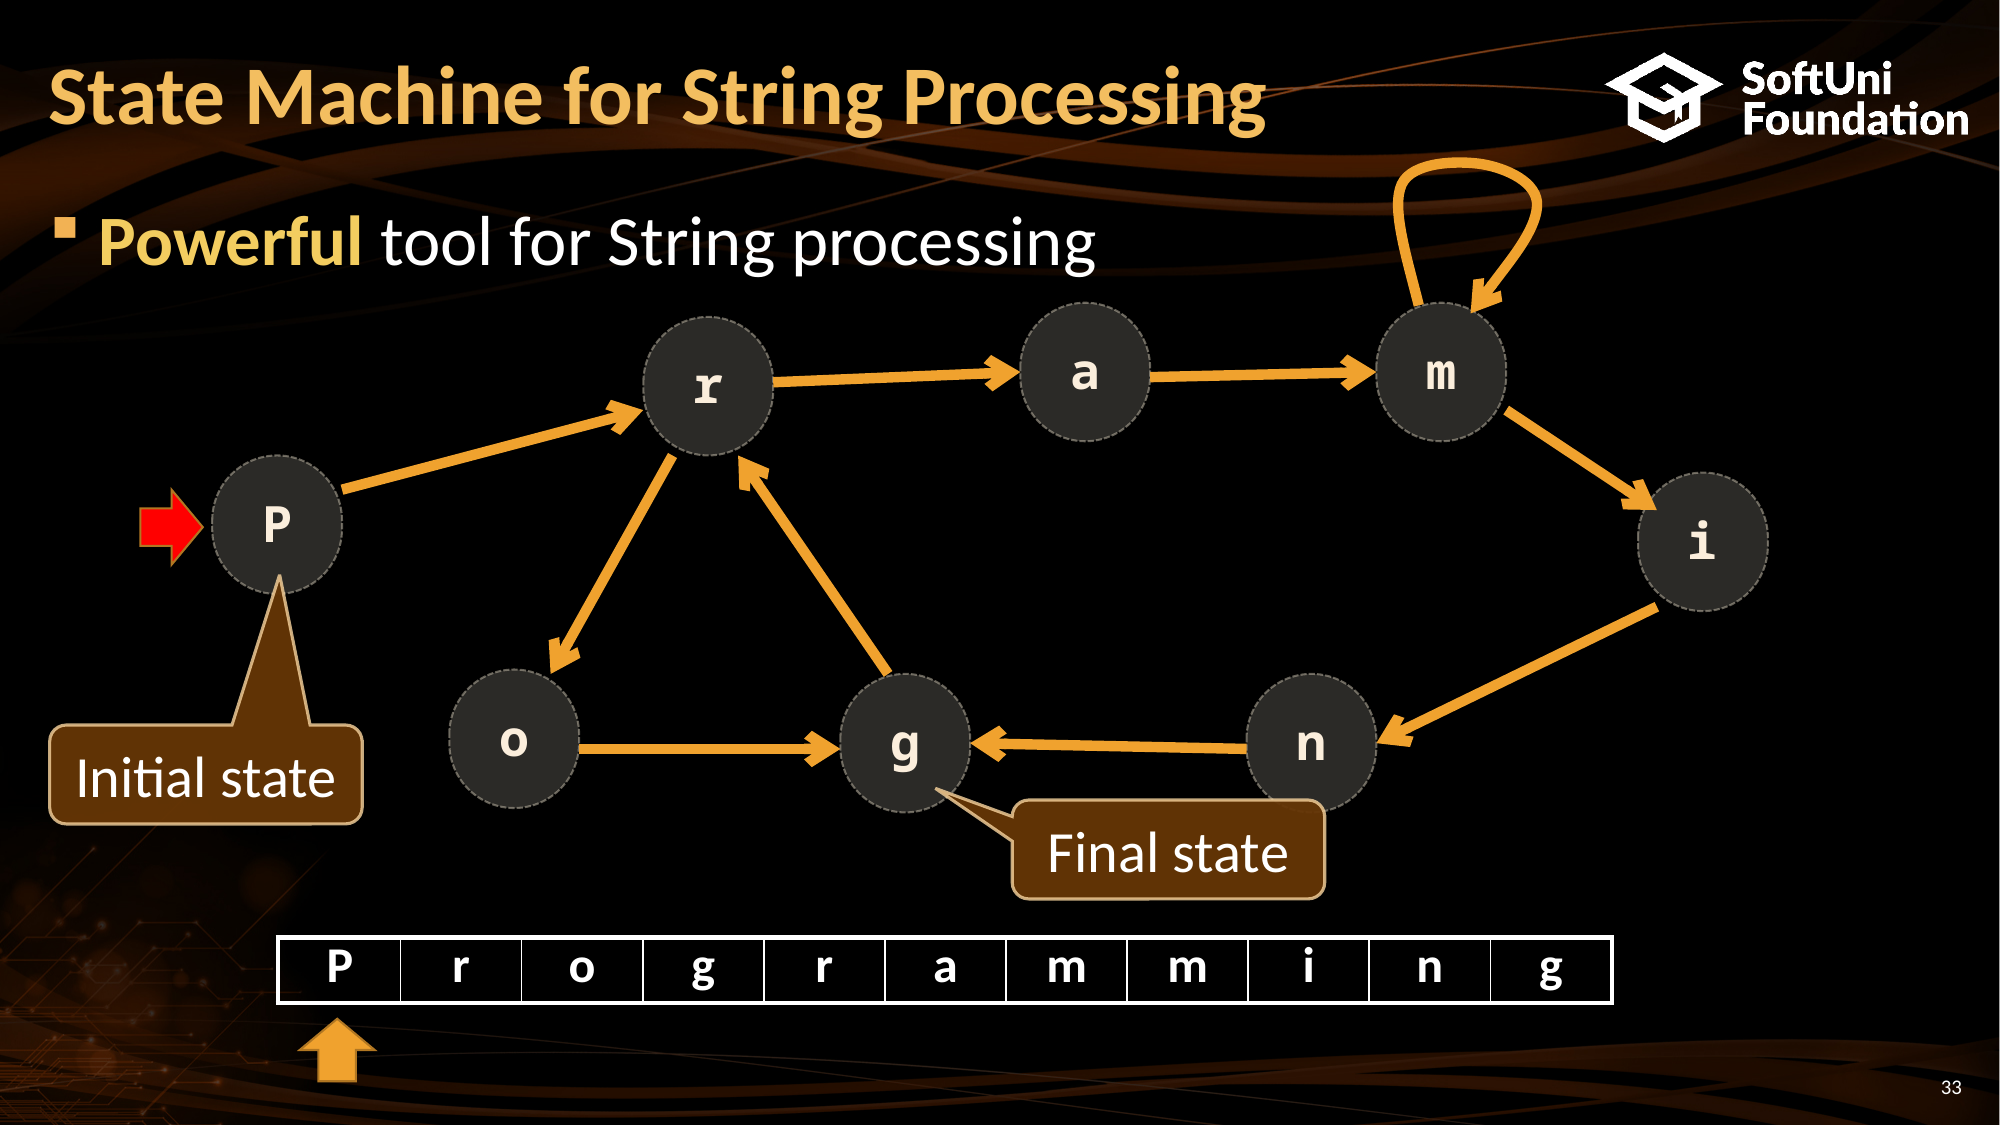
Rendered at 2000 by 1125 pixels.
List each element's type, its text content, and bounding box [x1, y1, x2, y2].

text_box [773, 371, 1021, 383]
text_box a [1020, 302, 1151, 442]
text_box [1376, 606, 1657, 744]
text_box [738, 455, 889, 674]
text_box o [449, 669, 580, 809]
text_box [550, 455, 673, 674]
text_box m [1376, 306, 1507, 442]
text_box Initial state [48, 574, 364, 825]
picture [0, 0, 2000, 1125]
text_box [1150, 372, 1377, 378]
title State Machine for String Processing [30, 6, 1602, 189]
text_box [341, 409, 644, 490]
text_box Final state [934, 787, 1326, 900]
text_box [296, 1017, 378, 1083]
text_box i [1638, 472, 1768, 612]
text_box g [840, 673, 971, 813]
list Powerful tool for String processing [31, 188, 1968, 1103]
text_box [139, 486, 205, 568]
table_header [280, 940, 1610, 1001]
text_box [1397, 161, 1538, 314]
text_box P [212, 455, 342, 594]
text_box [1506, 410, 1657, 511]
text_box n [1246, 673, 1377, 811]
text_box r [643, 316, 774, 456]
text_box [970, 743, 1247, 749]
